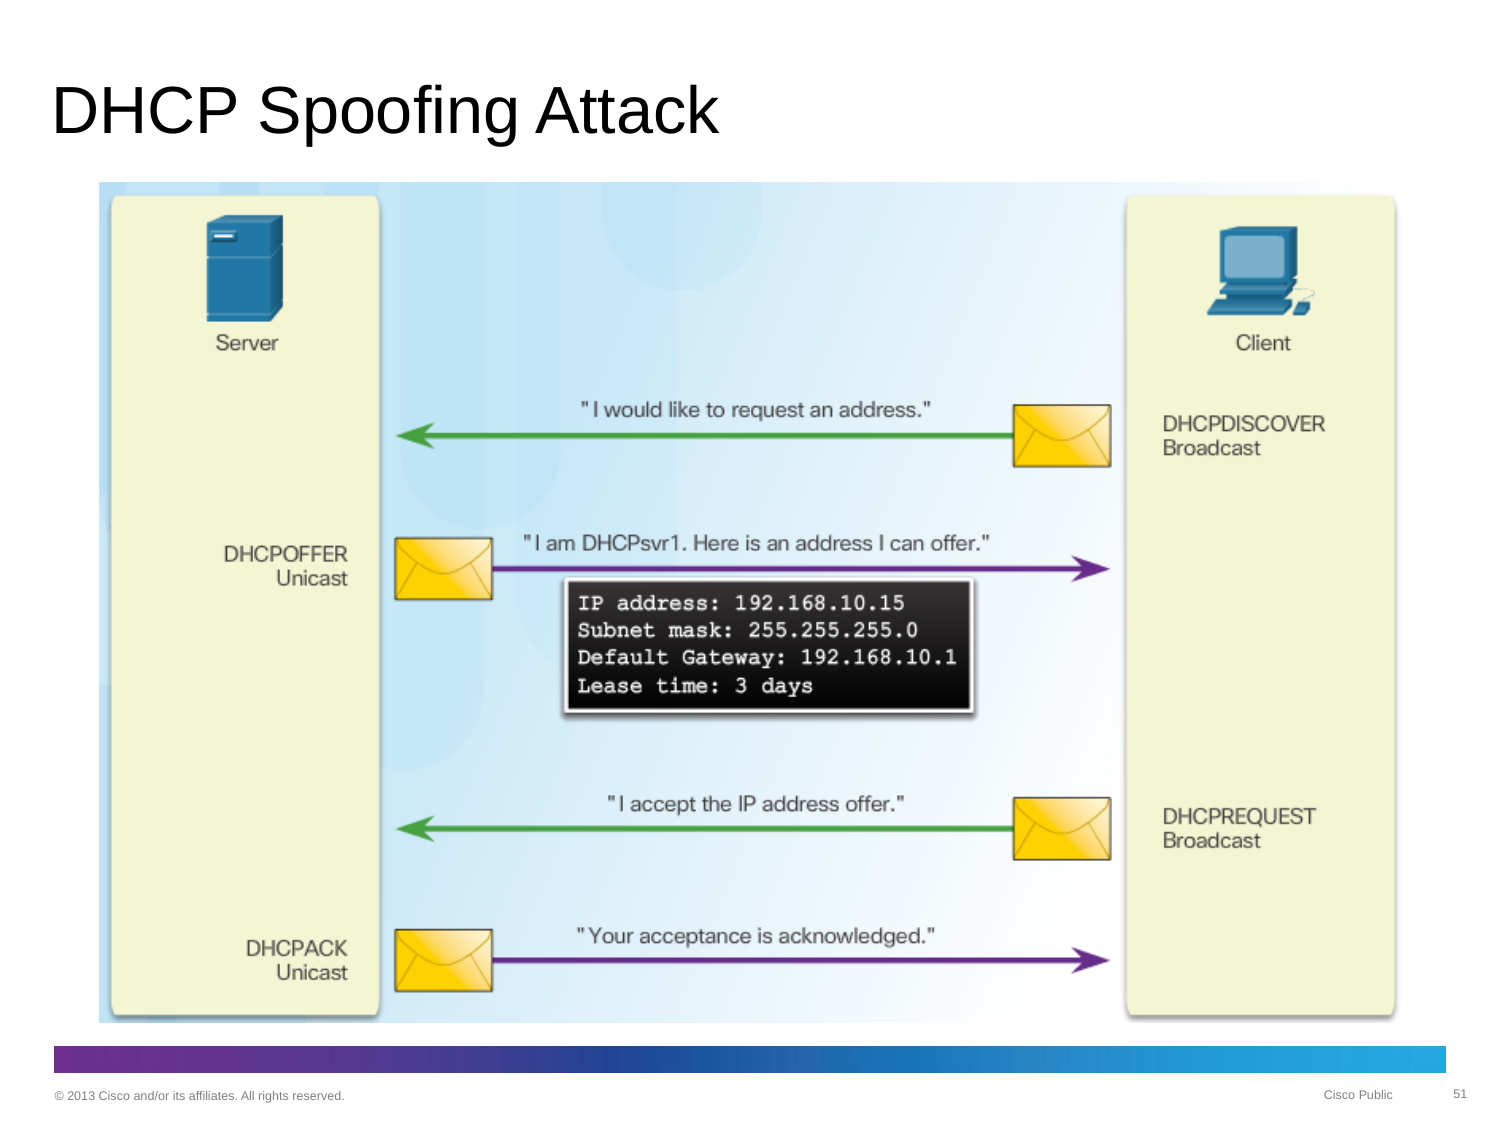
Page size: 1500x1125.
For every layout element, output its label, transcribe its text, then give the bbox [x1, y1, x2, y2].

picture [54, 1046, 1446, 1073]
title DHCP Spoofing Attack [37, 17, 1447, 155]
picture [98, 182, 1401, 1023]
